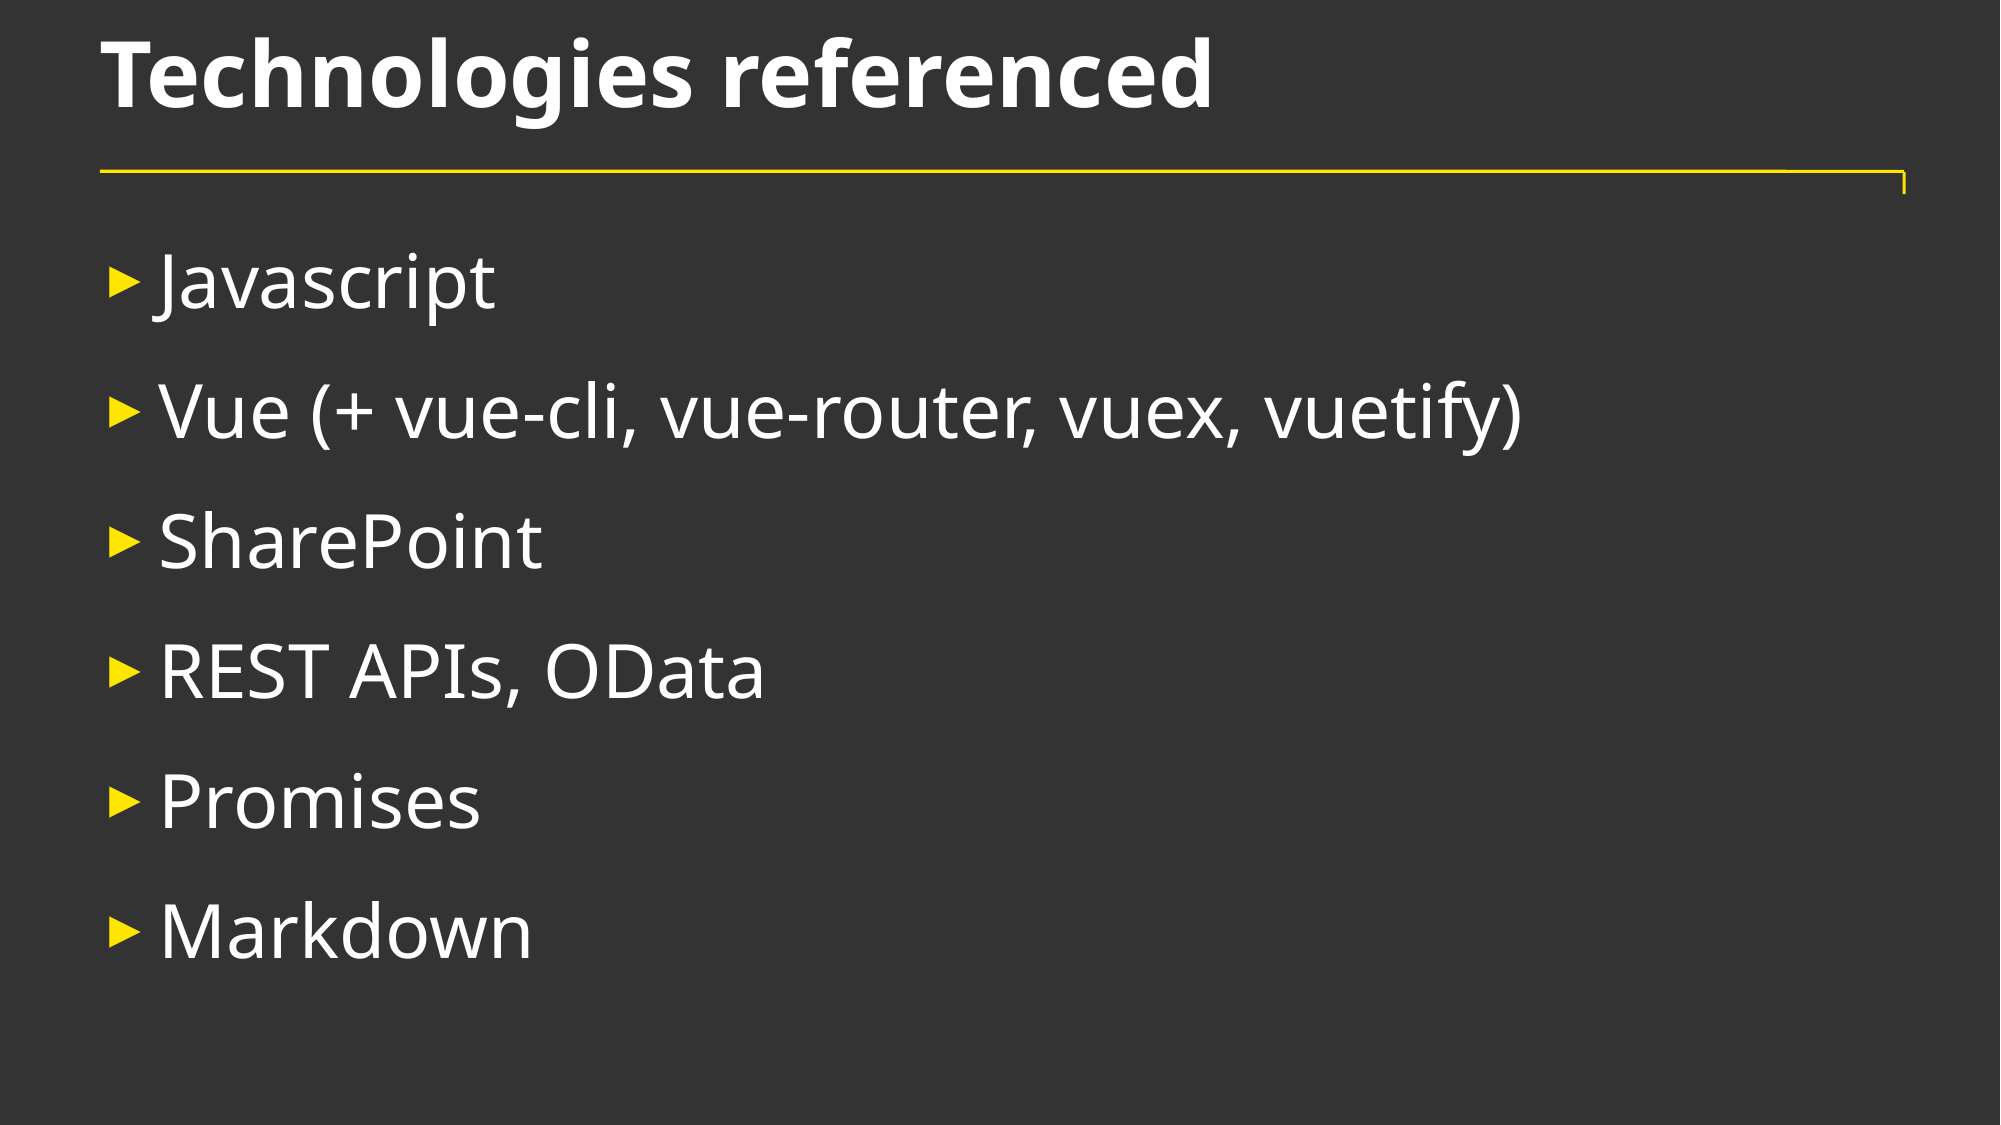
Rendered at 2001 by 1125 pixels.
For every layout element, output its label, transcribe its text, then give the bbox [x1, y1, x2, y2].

title Technologies referenced [99, 33, 1900, 175]
list Javascript Vue (+ vue-cli, vue-router, vuex, vuetify) SharePoint REST APIs, OData Promises Markdown [99, 233, 1900, 1005]
